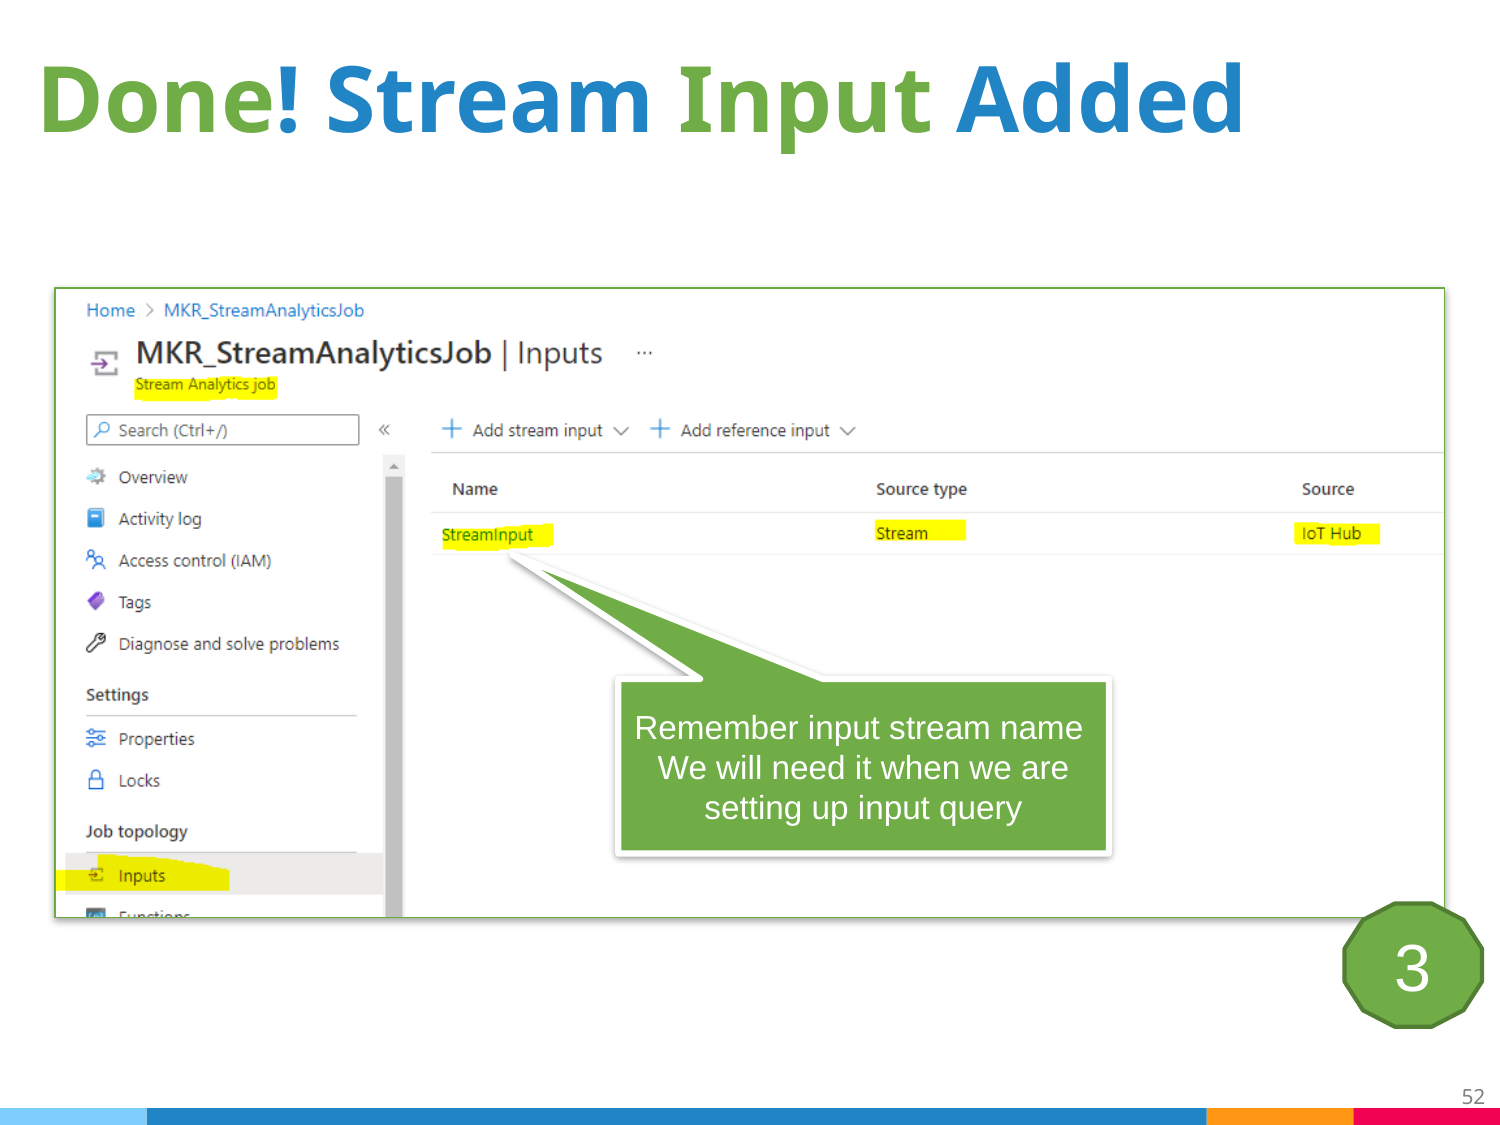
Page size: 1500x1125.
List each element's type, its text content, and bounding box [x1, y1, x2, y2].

text_box 3 [1344, 912, 1482, 1027]
title Done! Stream Input Added [21, 18, 1482, 188]
picture [55, 288, 1445, 918]
slide_number ‹#› [1421, 1088, 1500, 1109]
